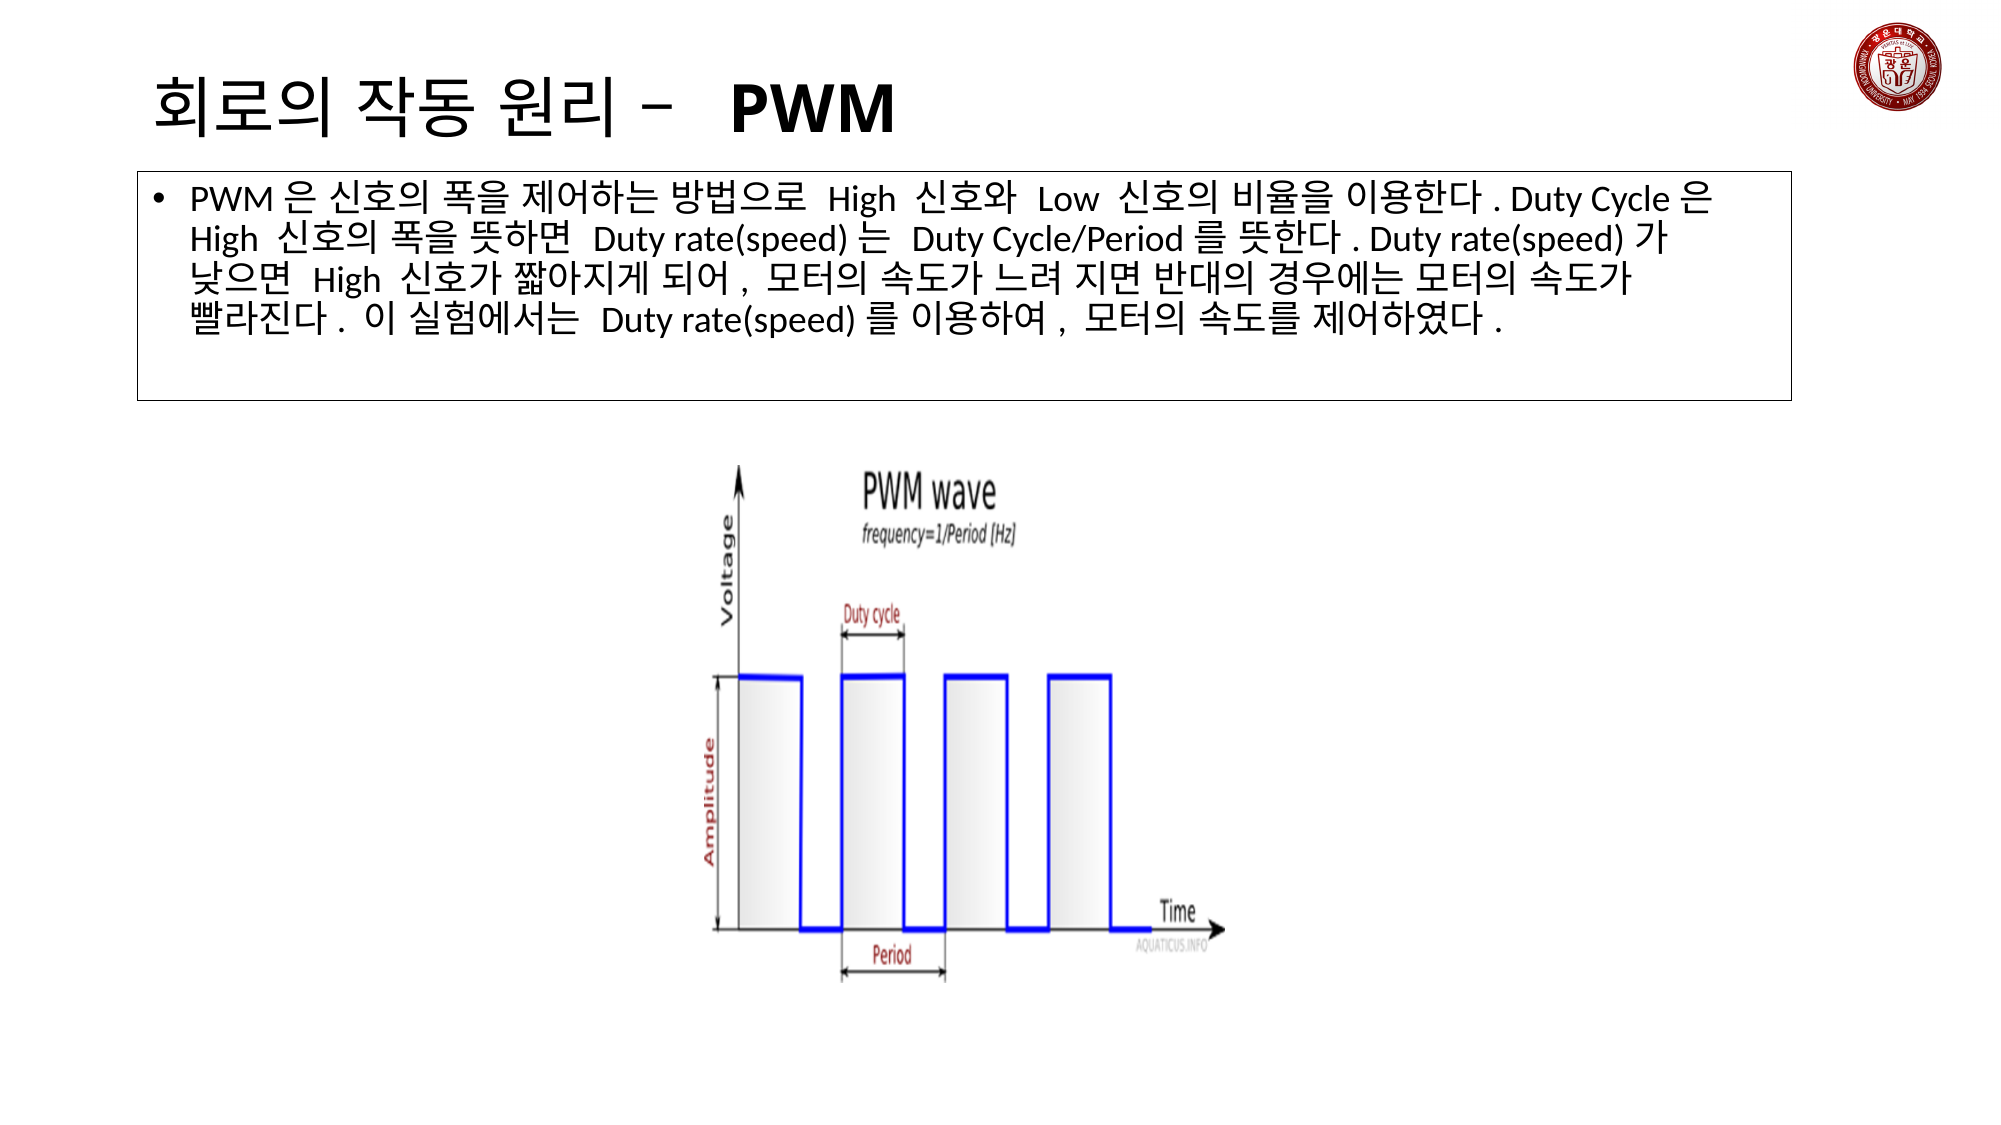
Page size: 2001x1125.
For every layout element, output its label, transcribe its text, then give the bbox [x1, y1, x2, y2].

picture [1791, 0, 2000, 129]
picture [704, 465, 1225, 984]
title 회로의 작동 원리 – PWM [137, 59, 1573, 162]
list PWM은 신호의 폭을 제어하는 방법으로 High 신호와 Low 신호의 비율을 이용한다. Duty Cycle은 High 신호의 폭을 뜻하면 Duty rate(speed)는 Duty Cycle/Period를 뜻한다. Duty rate(speed)가 낮으면 High 신호가 짧아지게 되어, 모터의 속도가 느려 지면 반대의 경우에는 모터의 속도가 빨라진다. 이 실험에서는 Duty rate(speed)를 이용하여, 모터의 속도를 제어하였다. [137, 171, 1792, 401]
